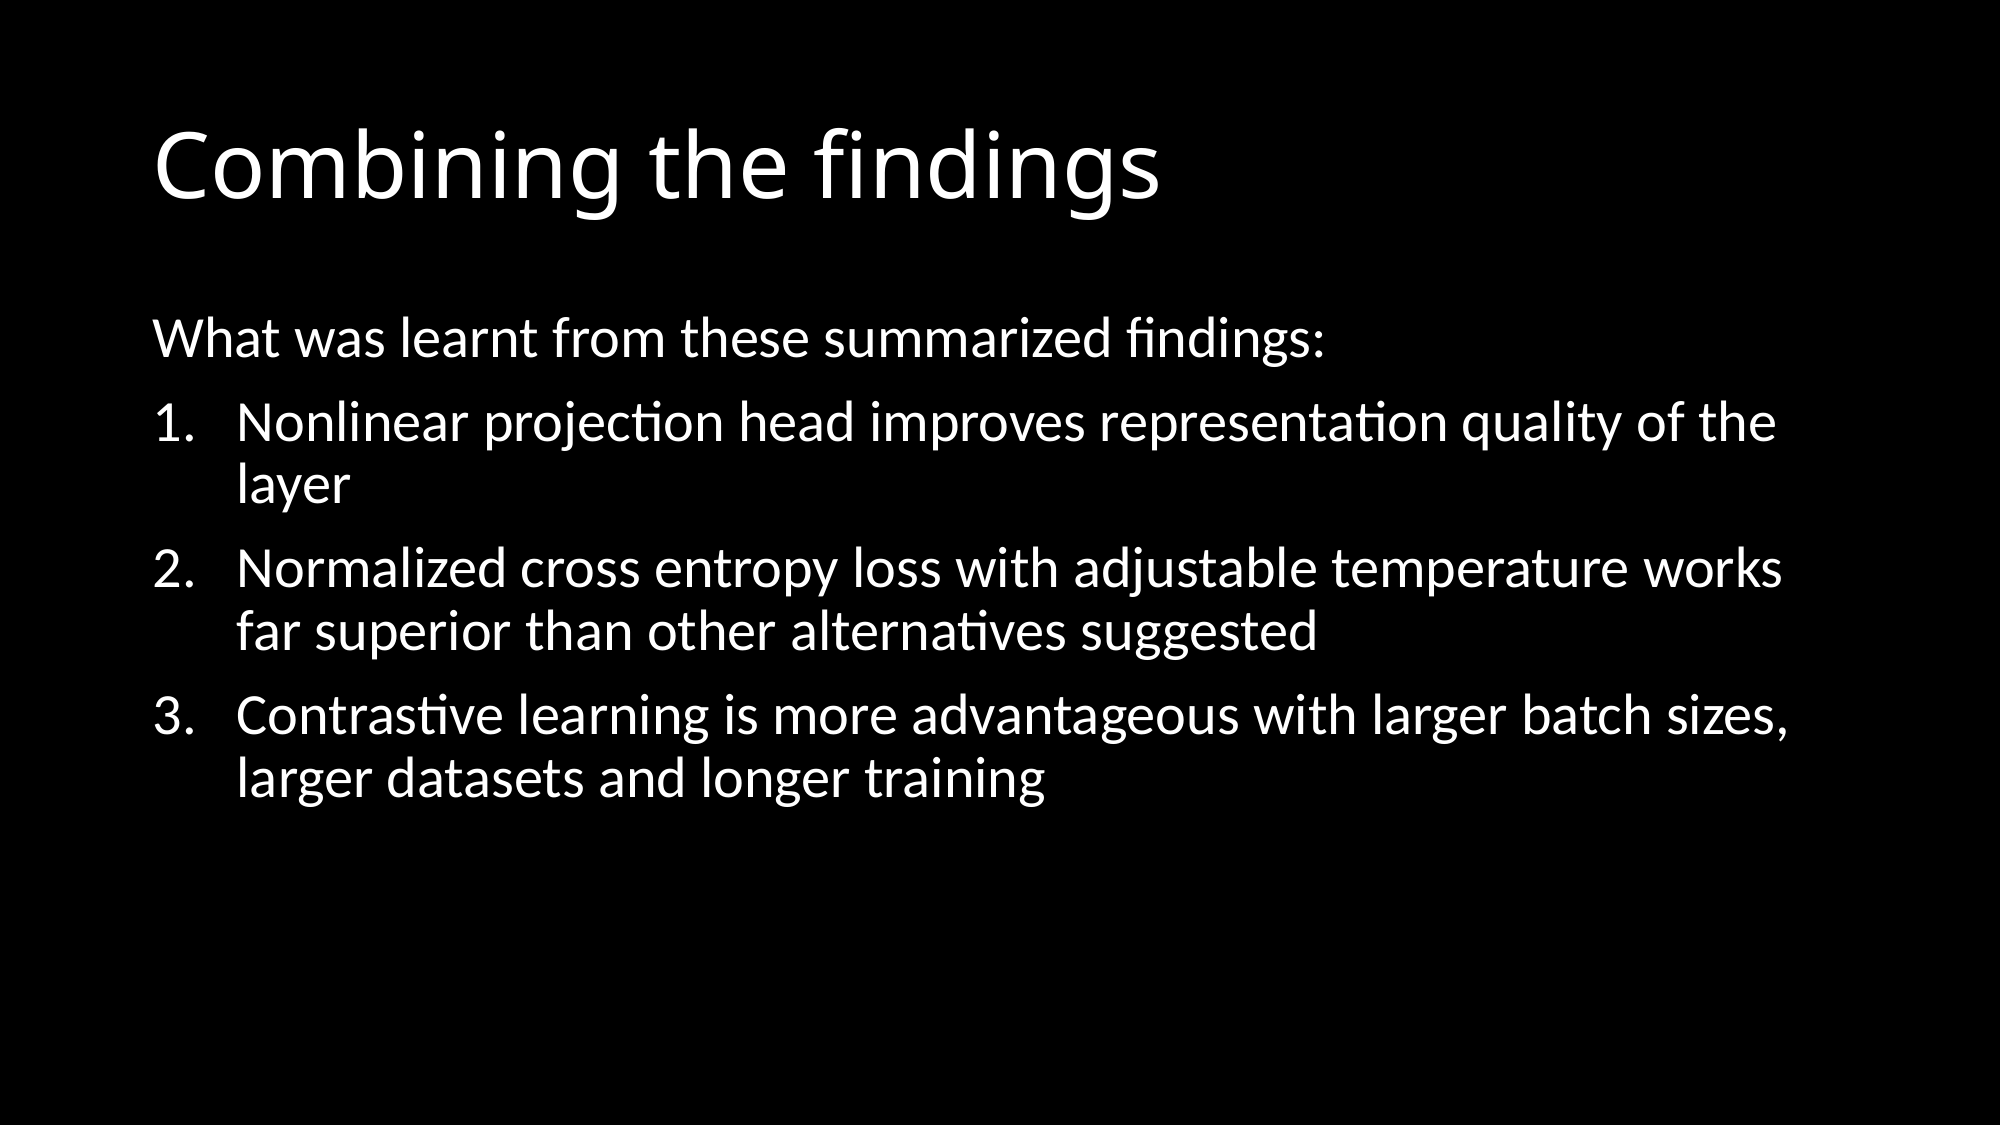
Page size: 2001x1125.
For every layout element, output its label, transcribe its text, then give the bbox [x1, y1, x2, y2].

title Combining the findings [137, 59, 1863, 278]
list What was learnt from these summarized findings: Nonlinear projection head improves representation quality of the layer Normalized cross entropy loss with adjustable temperature works far superior than other alternatives suggested Contrastive learning is more advantageous with larger batch sizes, larger datasets and longer training [137, 299, 1863, 1014]
